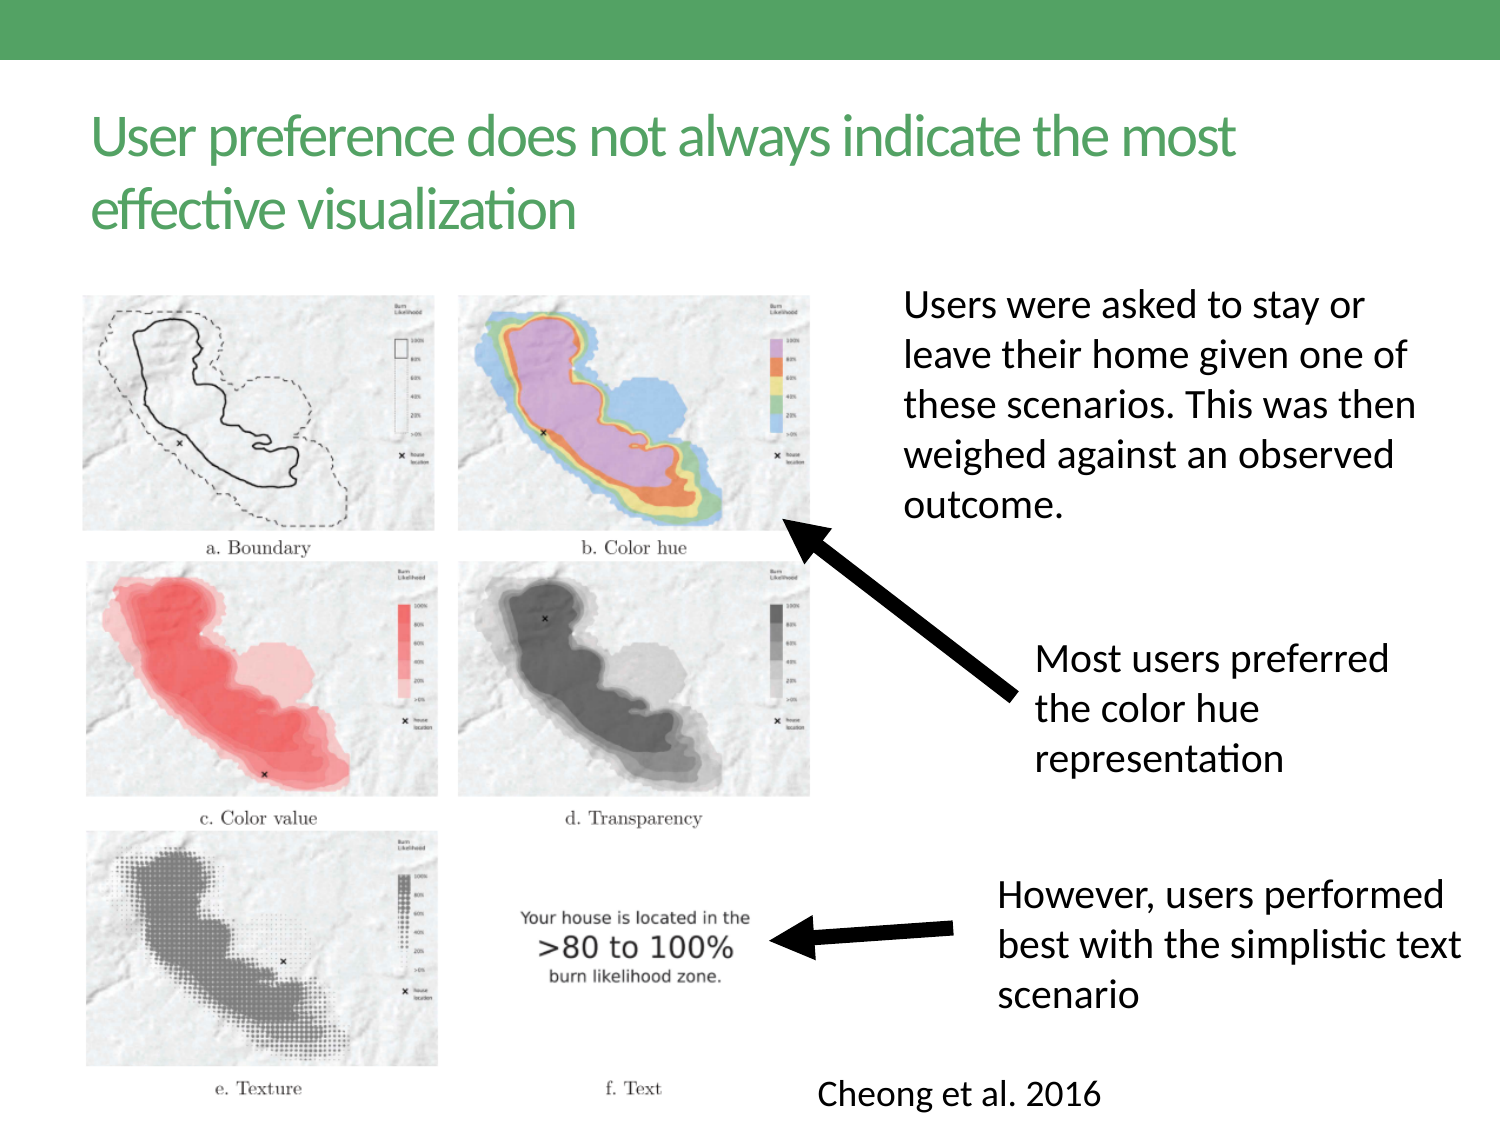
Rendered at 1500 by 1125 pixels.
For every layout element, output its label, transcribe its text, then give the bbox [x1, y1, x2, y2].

text_box Most users preferred the color hue representation [1019, 623, 1470, 789]
text_box Cheong et al. 2016 [802, 1061, 1407, 1122]
picture [0, 269, 889, 1107]
text_box However, users performed best with the simplistic text scenario [982, 859, 1500, 1025]
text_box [768, 927, 954, 942]
title User preference does not always indicate the most effective visualization [75, 87, 1425, 250]
text_box Users were asked to stay or leave their home given one of these scenarios. This was then weighed against an observed outcome. [894, 269, 1470, 535]
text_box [781, 518, 1015, 698]
